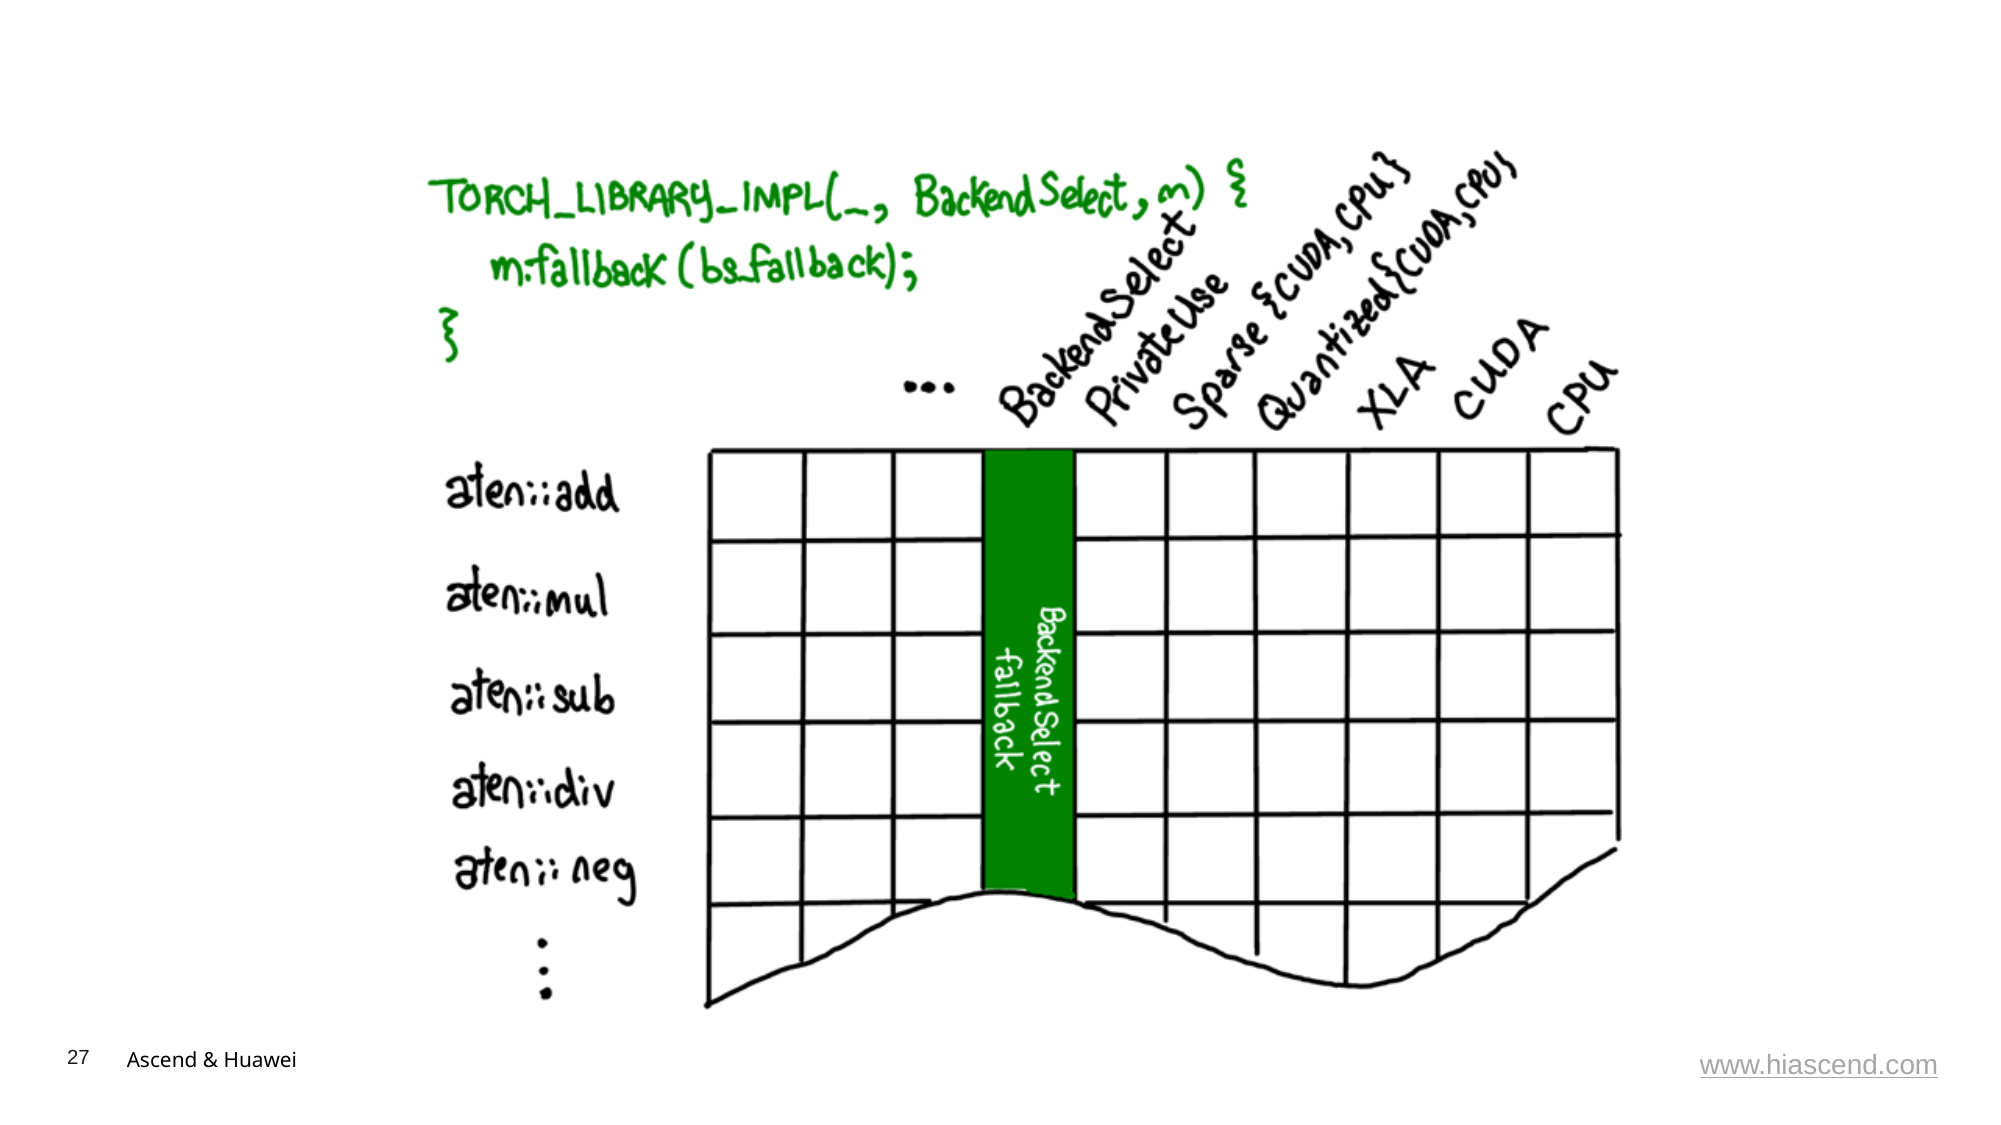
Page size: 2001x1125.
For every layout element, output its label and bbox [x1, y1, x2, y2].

picture [409, 119, 1639, 1042]
